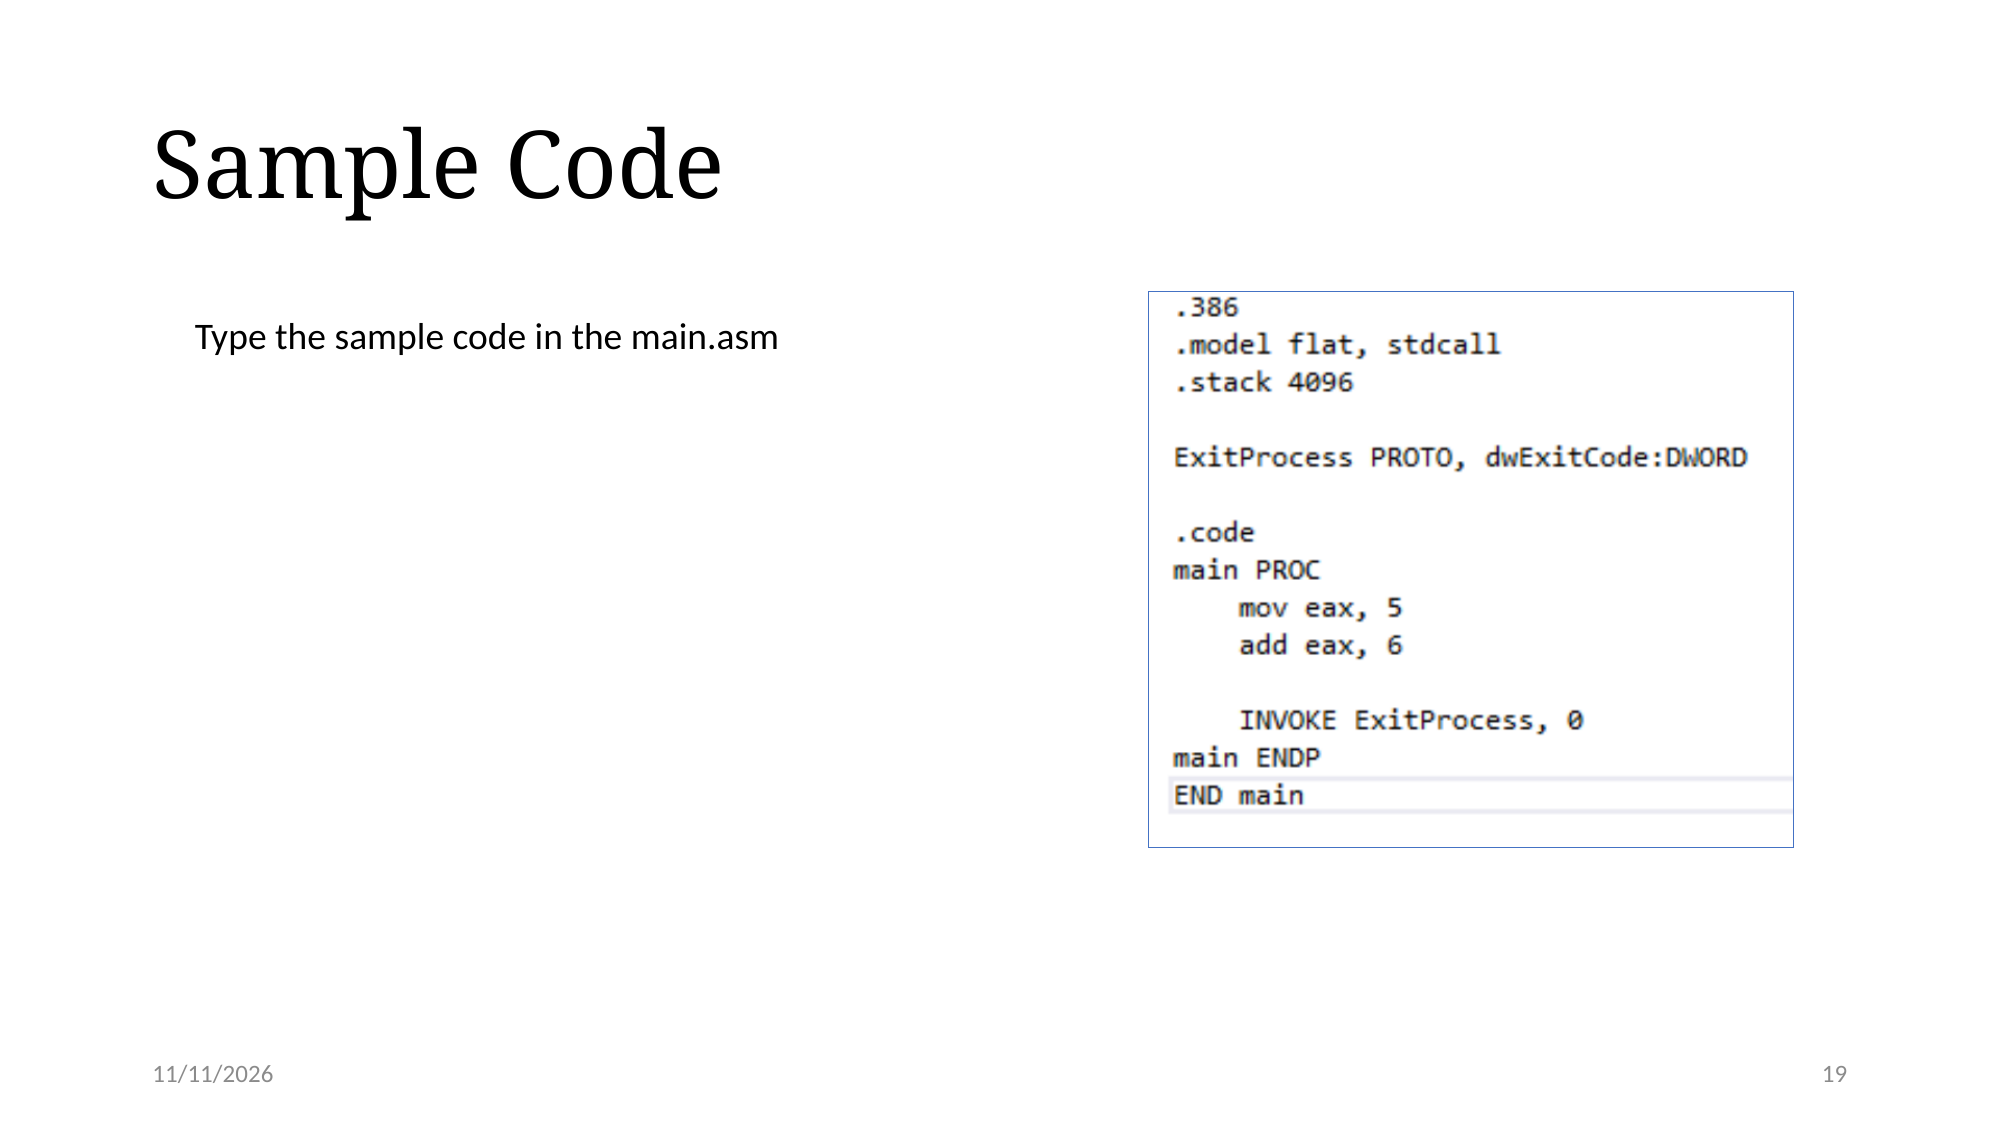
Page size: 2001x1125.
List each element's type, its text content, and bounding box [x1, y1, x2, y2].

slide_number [137, 1042, 588, 1103]
picture [1148, 291, 1794, 848]
title Sample Code [137, 59, 1863, 278]
text_box Type the sample code in the main.asm [179, 281, 1701, 364]
slide_number 19 [1412, 1042, 1863, 1103]
